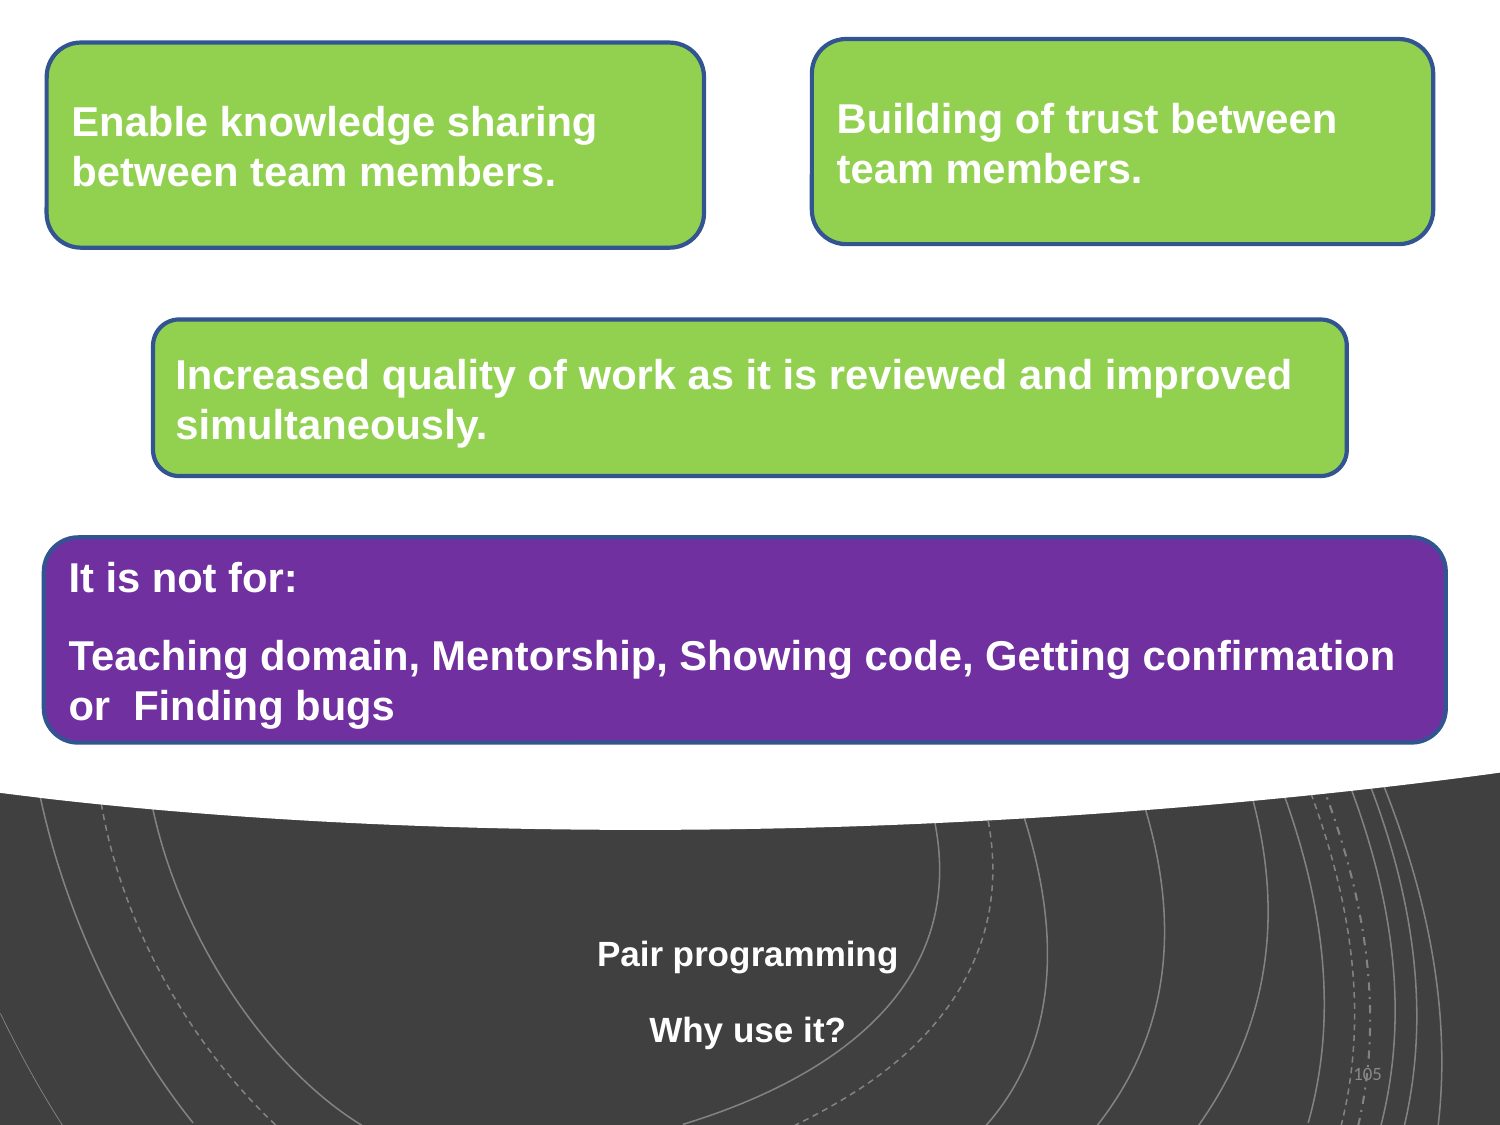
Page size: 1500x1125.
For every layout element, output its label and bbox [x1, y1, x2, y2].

text_box [0, 0, 1500, 1125]
